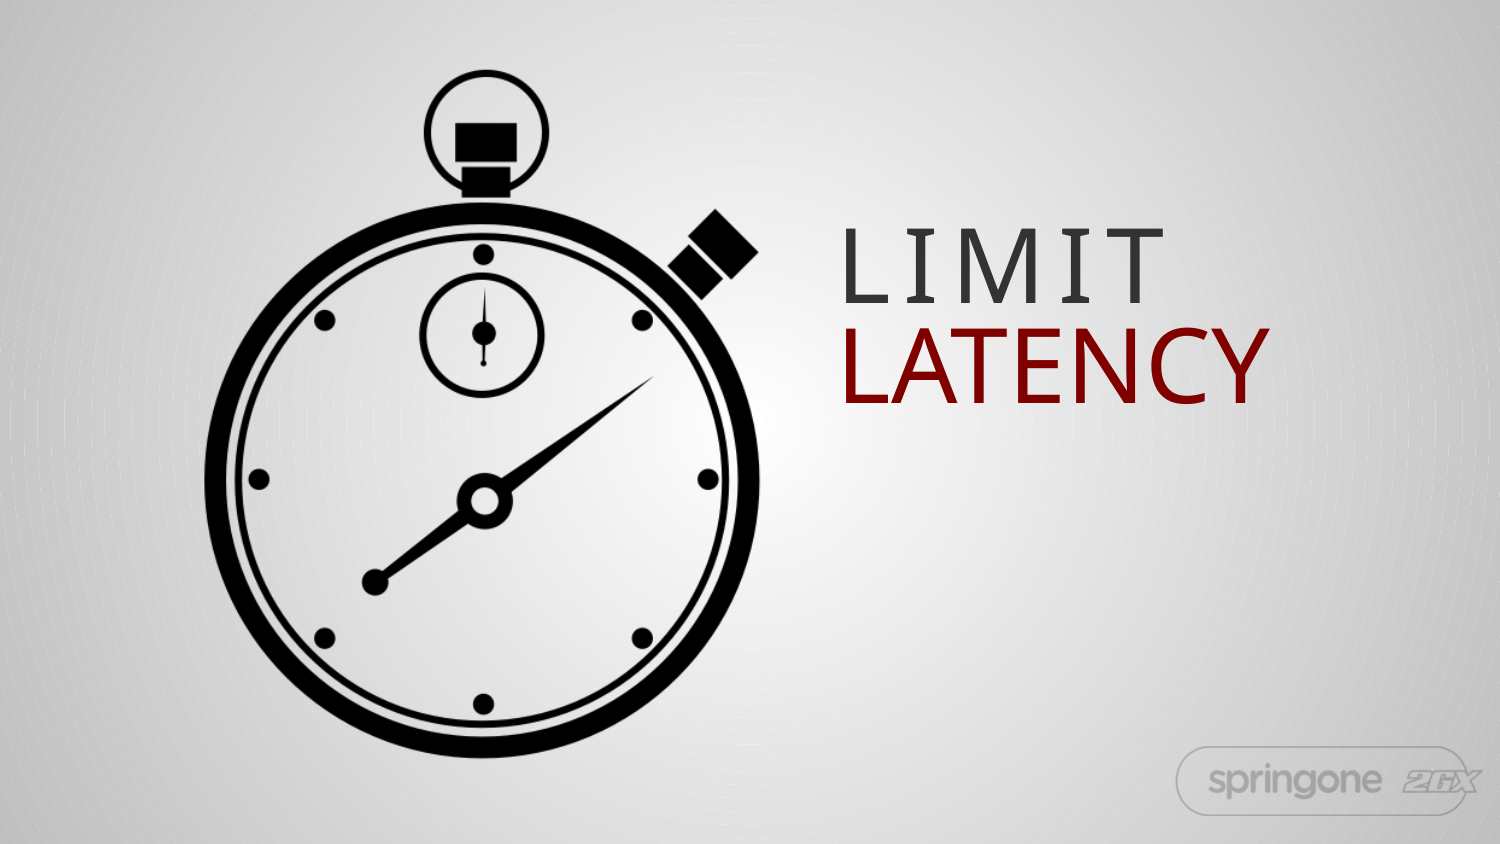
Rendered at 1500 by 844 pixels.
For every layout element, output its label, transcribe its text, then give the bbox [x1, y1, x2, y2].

text_box LIMIT LATENCY [909, 216, 1286, 432]
picture [60, 59, 905, 784]
picture [1174, 746, 1483, 816]
